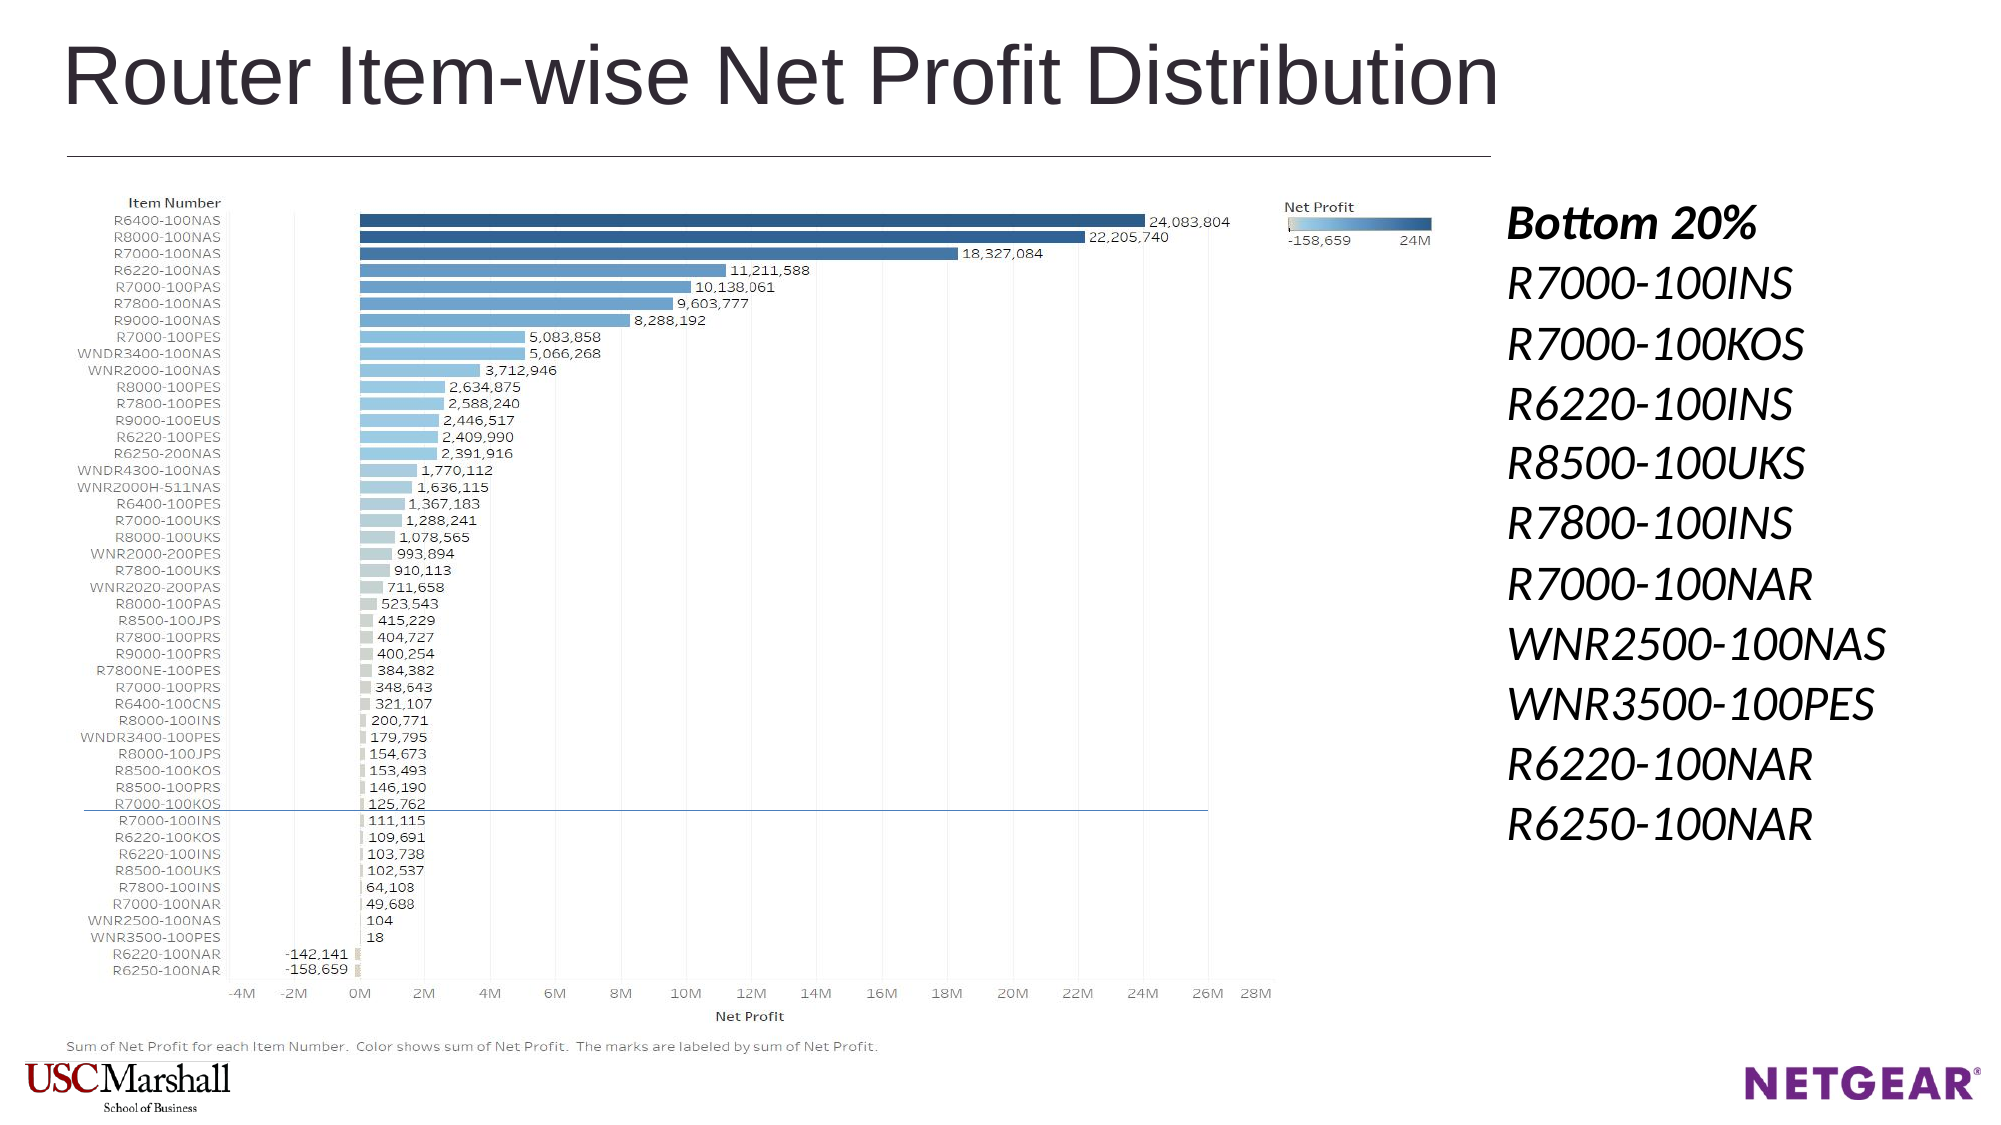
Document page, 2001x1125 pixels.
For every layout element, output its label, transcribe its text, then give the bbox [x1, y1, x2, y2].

text_box Bottom 20% R7000-100INS R7000-100KOS R6220-100INS R8500-100UKS R7800-100INS R7000-100NAR WNR2500-100NAS WNR3500-100PES R6220-100NAR R6250-100NAR [1491, 182, 1915, 978]
picture [66, 182, 1436, 1055]
text_box Router Item-wise Net Profit Distribution [48, 25, 1774, 157]
picture [1745, 1066, 1981, 1100]
picture [24, 1061, 231, 1112]
